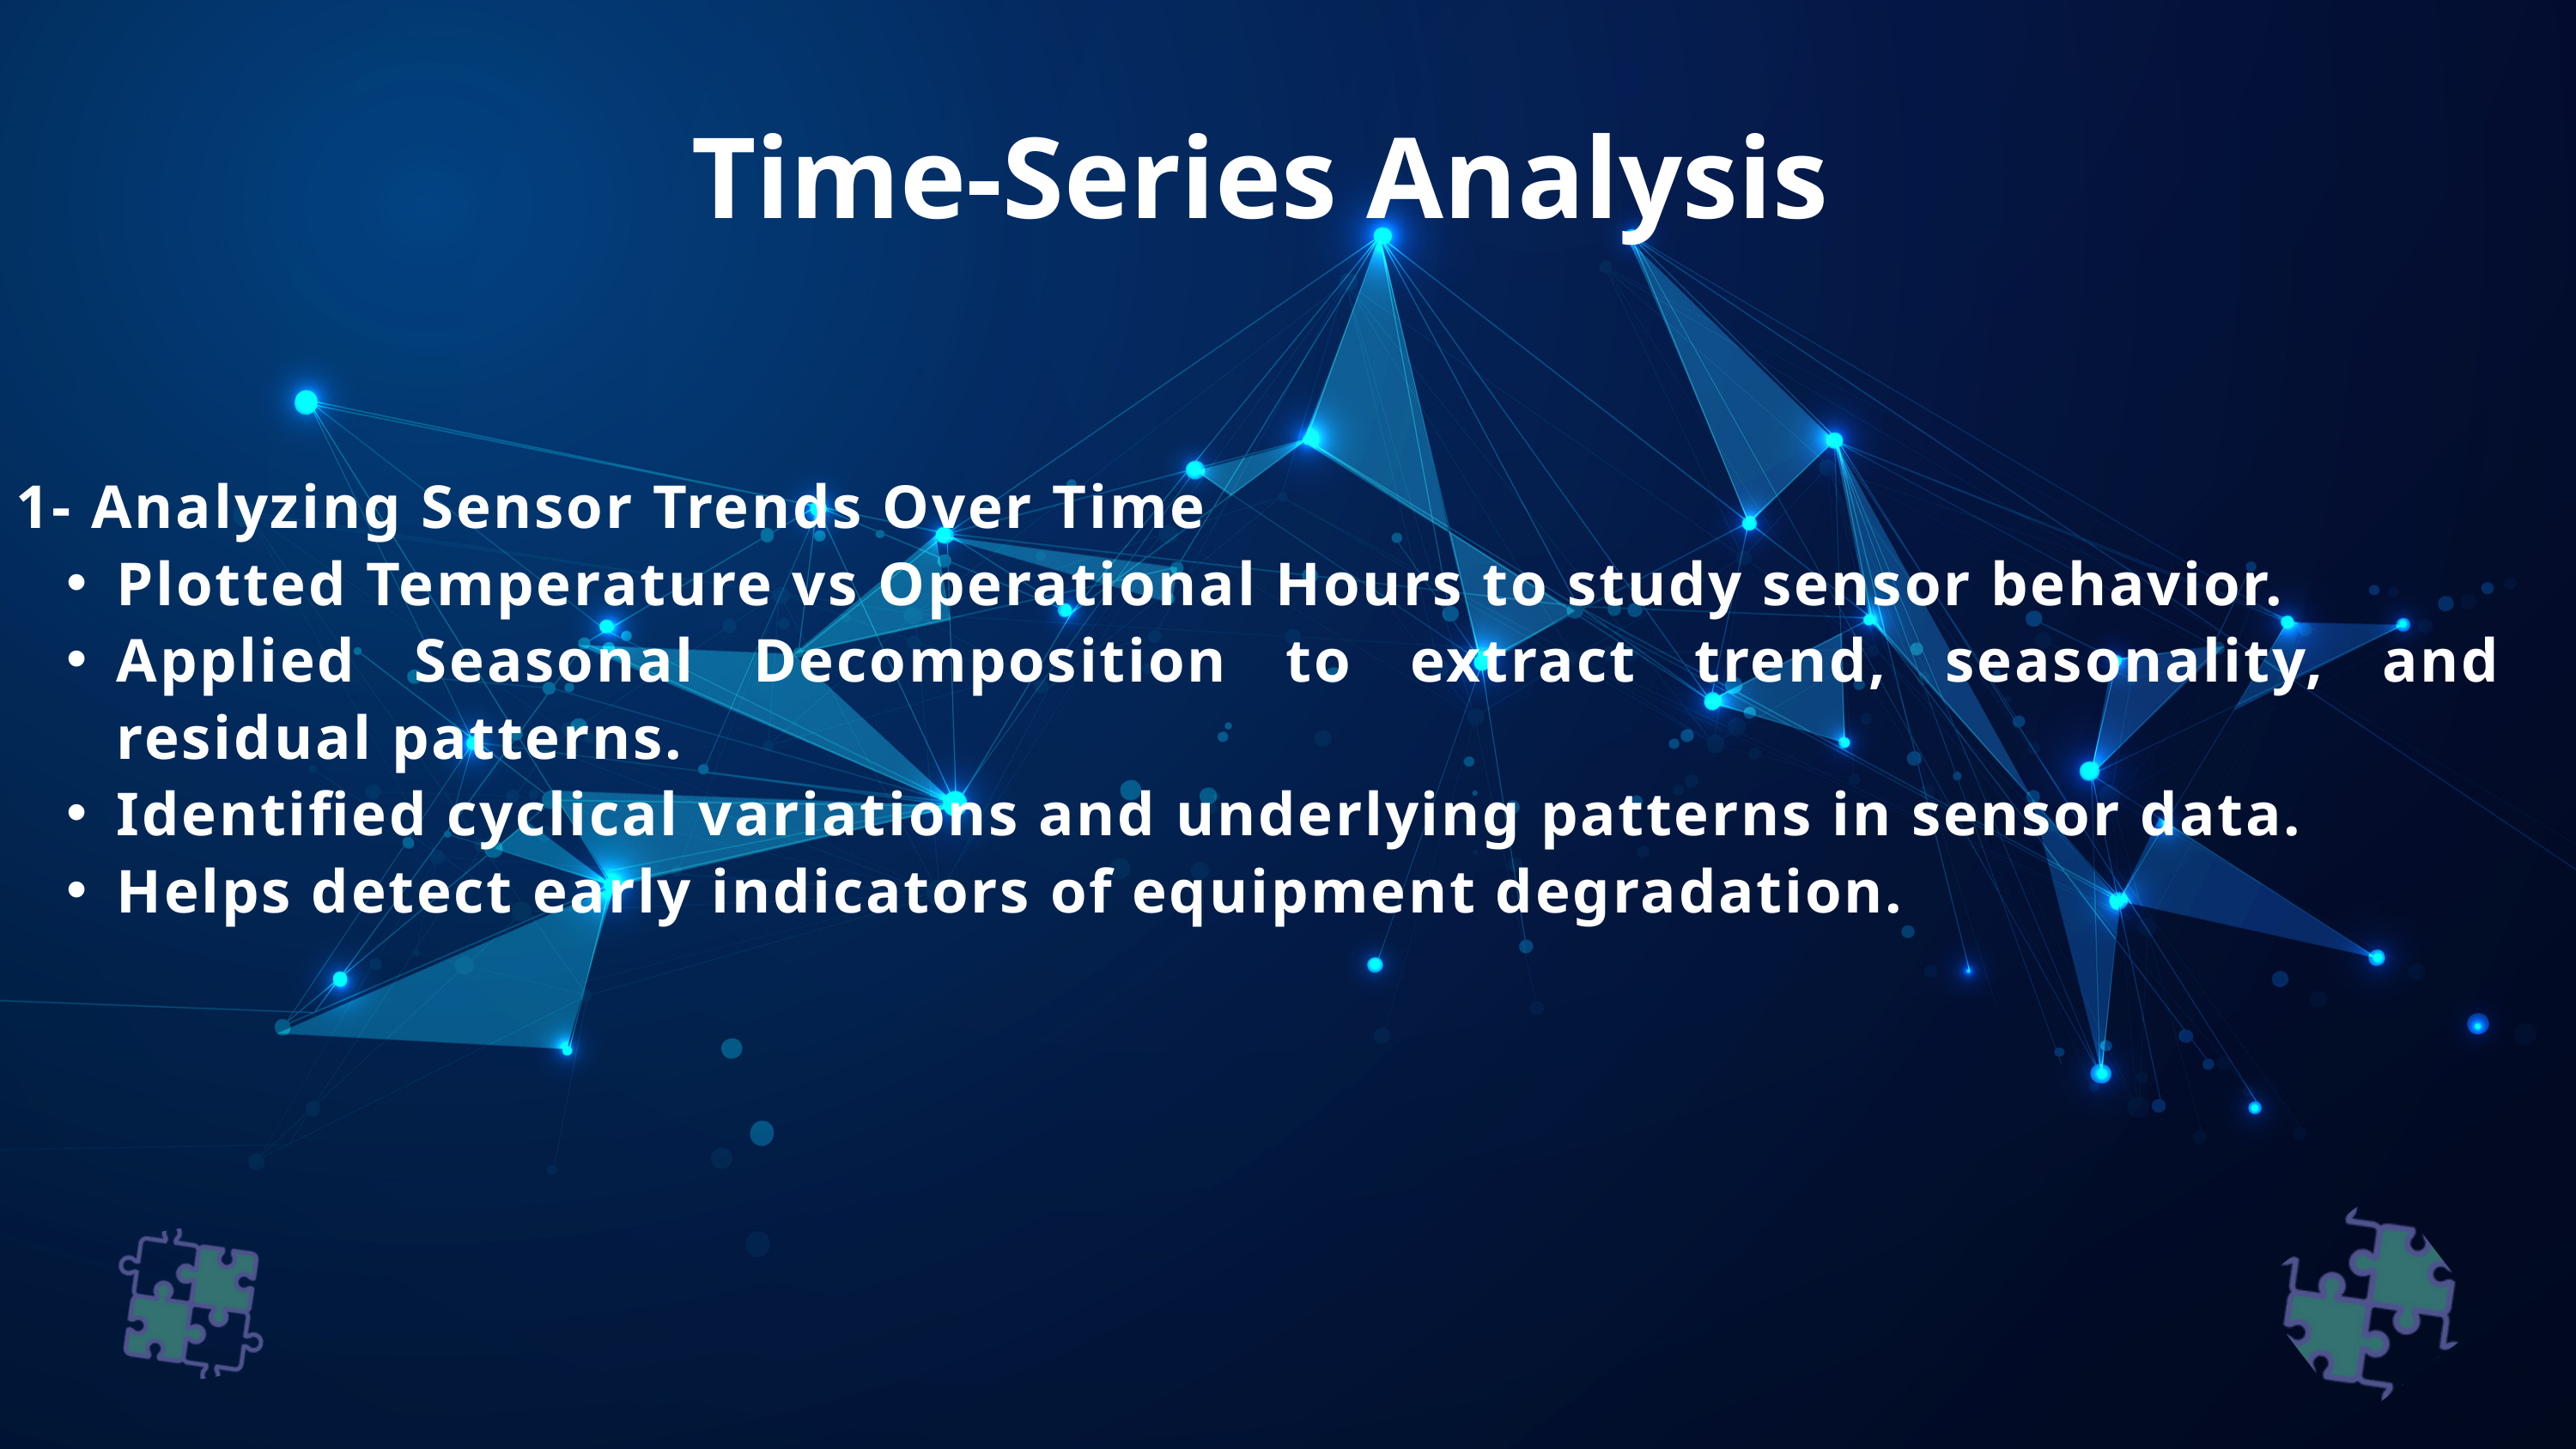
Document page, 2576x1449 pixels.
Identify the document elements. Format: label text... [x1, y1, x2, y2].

text_box [103, 1233, 279, 1392]
text_box Time-Series Analysis [323, 95, 2197, 241]
text_box [0, 0, 2576, 1449]
text_box 1- Analyzing Sensor Trends Over Time Plotted Temperature vs Operational Hours to study sensor behavior. Applied Seasonal Decomposition to extract trend, seasonality, and residual patterns. Identified cyclical variations and underlying patterns in sensor data. Helps detect early indicators of equipment degradation. [15, 463, 2505, 1233]
text_box [2251, 1233, 2488, 1422]
